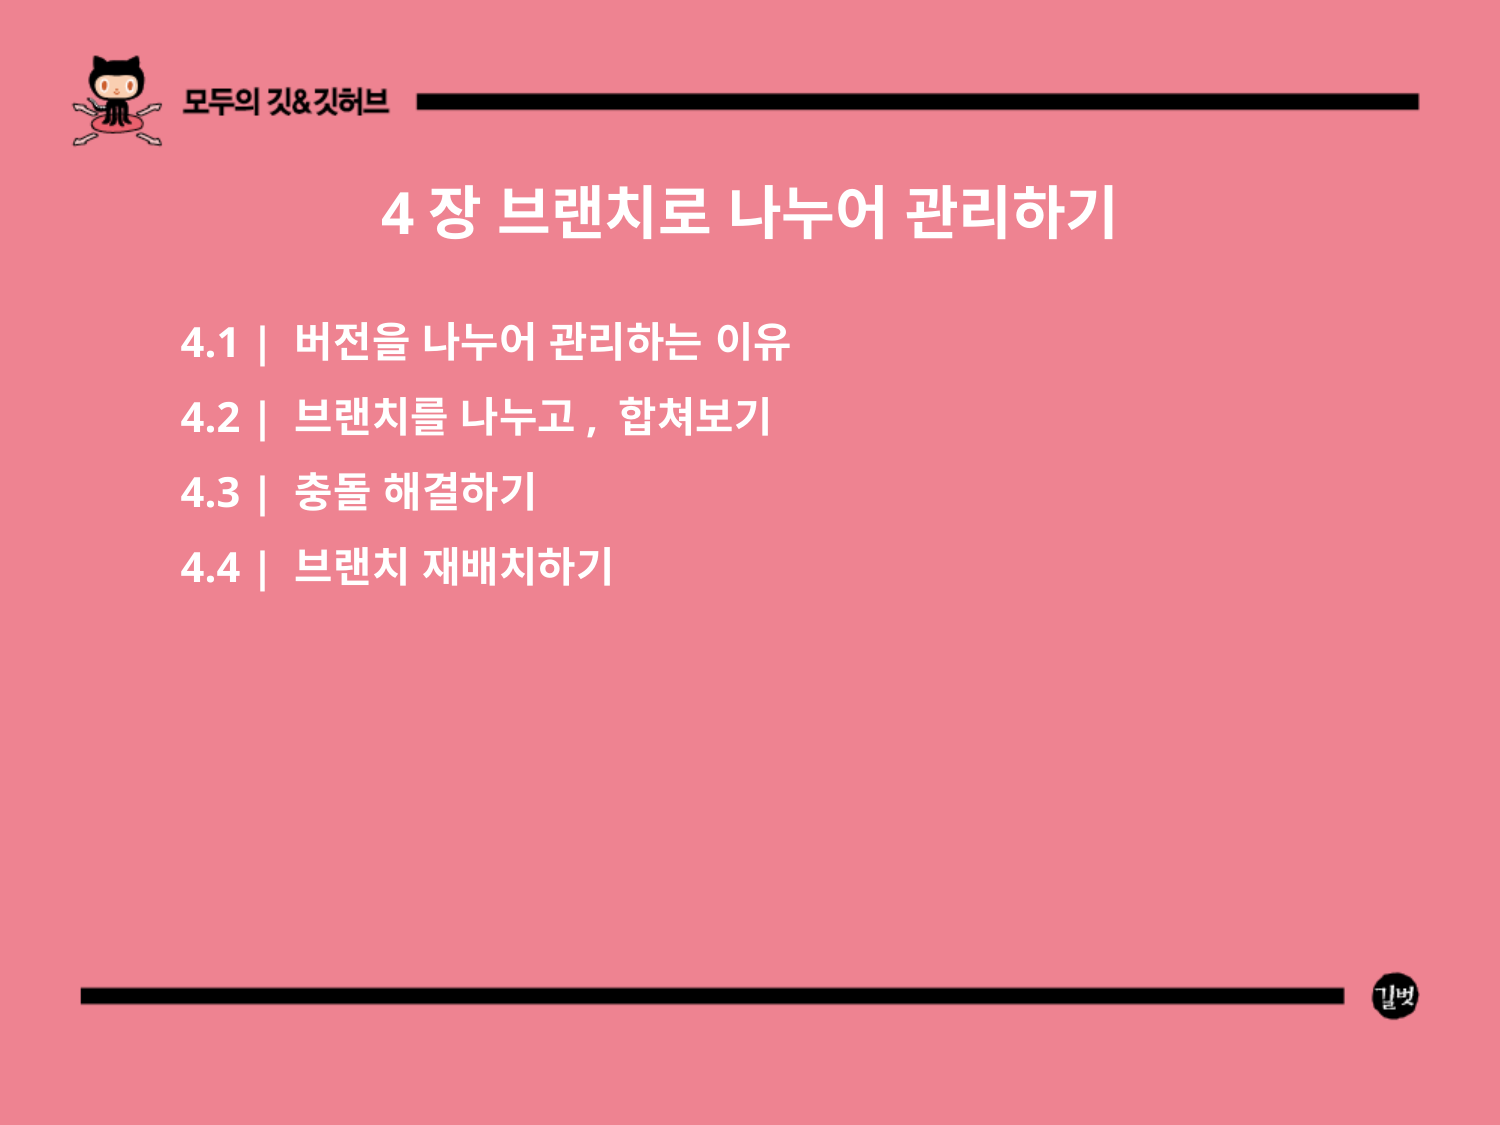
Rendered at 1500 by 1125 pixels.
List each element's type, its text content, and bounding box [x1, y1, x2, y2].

text_box 4장 브랜치로 나누어 관리하기 [0, 176, 1500, 255]
picture [0, 0, 1500, 176]
picture [0, 255, 1500, 1125]
text_box 4.1 | 버전을 나누어 관리하는 이유 4.2 | 브랜치를 나누고, 합쳐보기 4.3 | 충돌 해결하기 4.4 | 브랜치 재배치하기 [180, 291, 1384, 905]
